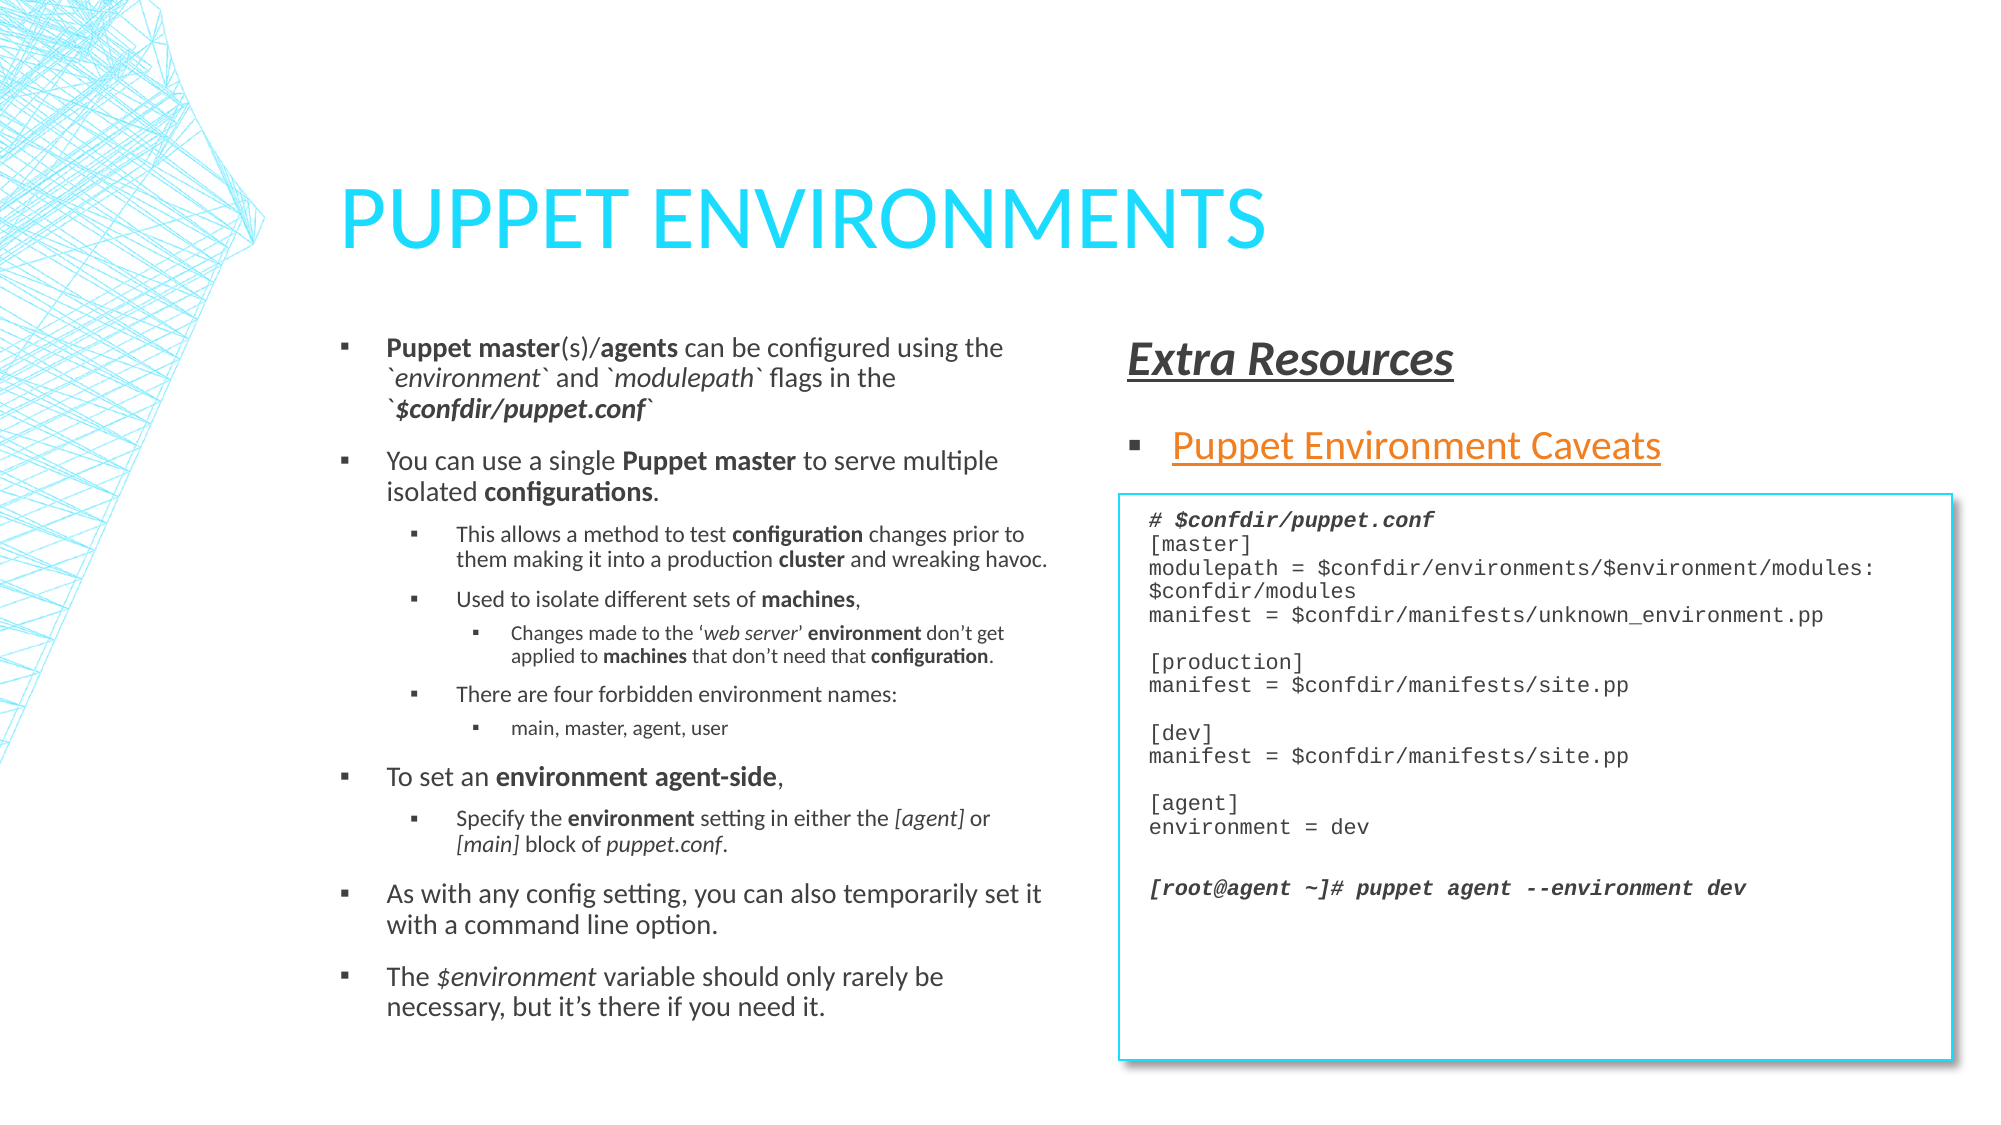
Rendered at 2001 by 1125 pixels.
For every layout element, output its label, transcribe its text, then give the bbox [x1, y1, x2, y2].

list # $confdir/puppet.conf [master] modulepath = $confdir/environments/$environment/modules:$confdir/modules manifest = $confdir/manifests/unknown_environment.pp [production] manifest = $confdir/manifests/site.pp [dev] manifest = $confdir/manifests/site.pp [agent] environment = dev [root@agent ~]# puppet agent --environment dev [1118, 493, 1953, 1061]
picture [0, 0, 2001, 1125]
list Puppet master(s)/agents can be configured using the `environment` and `modulepath` flags in the `$confdir/puppet.conf` You can use a single Puppet master to serve multiple isolated configurations. This allows a method to test configuration changes prior to them making it into a production cluster and wreaking havoc. Used to isolate different sets of machines, Changes made to the ‘web server’ environment don’t get applied to machines that don’t need that configuration. There are four forbidden environment names: main, master, agent, user To set an environment agent-side, Specify the environment setting in either the [agent] or [main] block of puppet.conf. As with any config setting, you can also temporarily set it with a command line option. The $environment variable should only rarely be necessary, but it’s there if you need it. [324, 324, 1068, 1060]
title Puppet Environments [324, 62, 1863, 275]
text_box Extra Resources Puppet Environment Caveats [1112, 324, 1863, 590]
